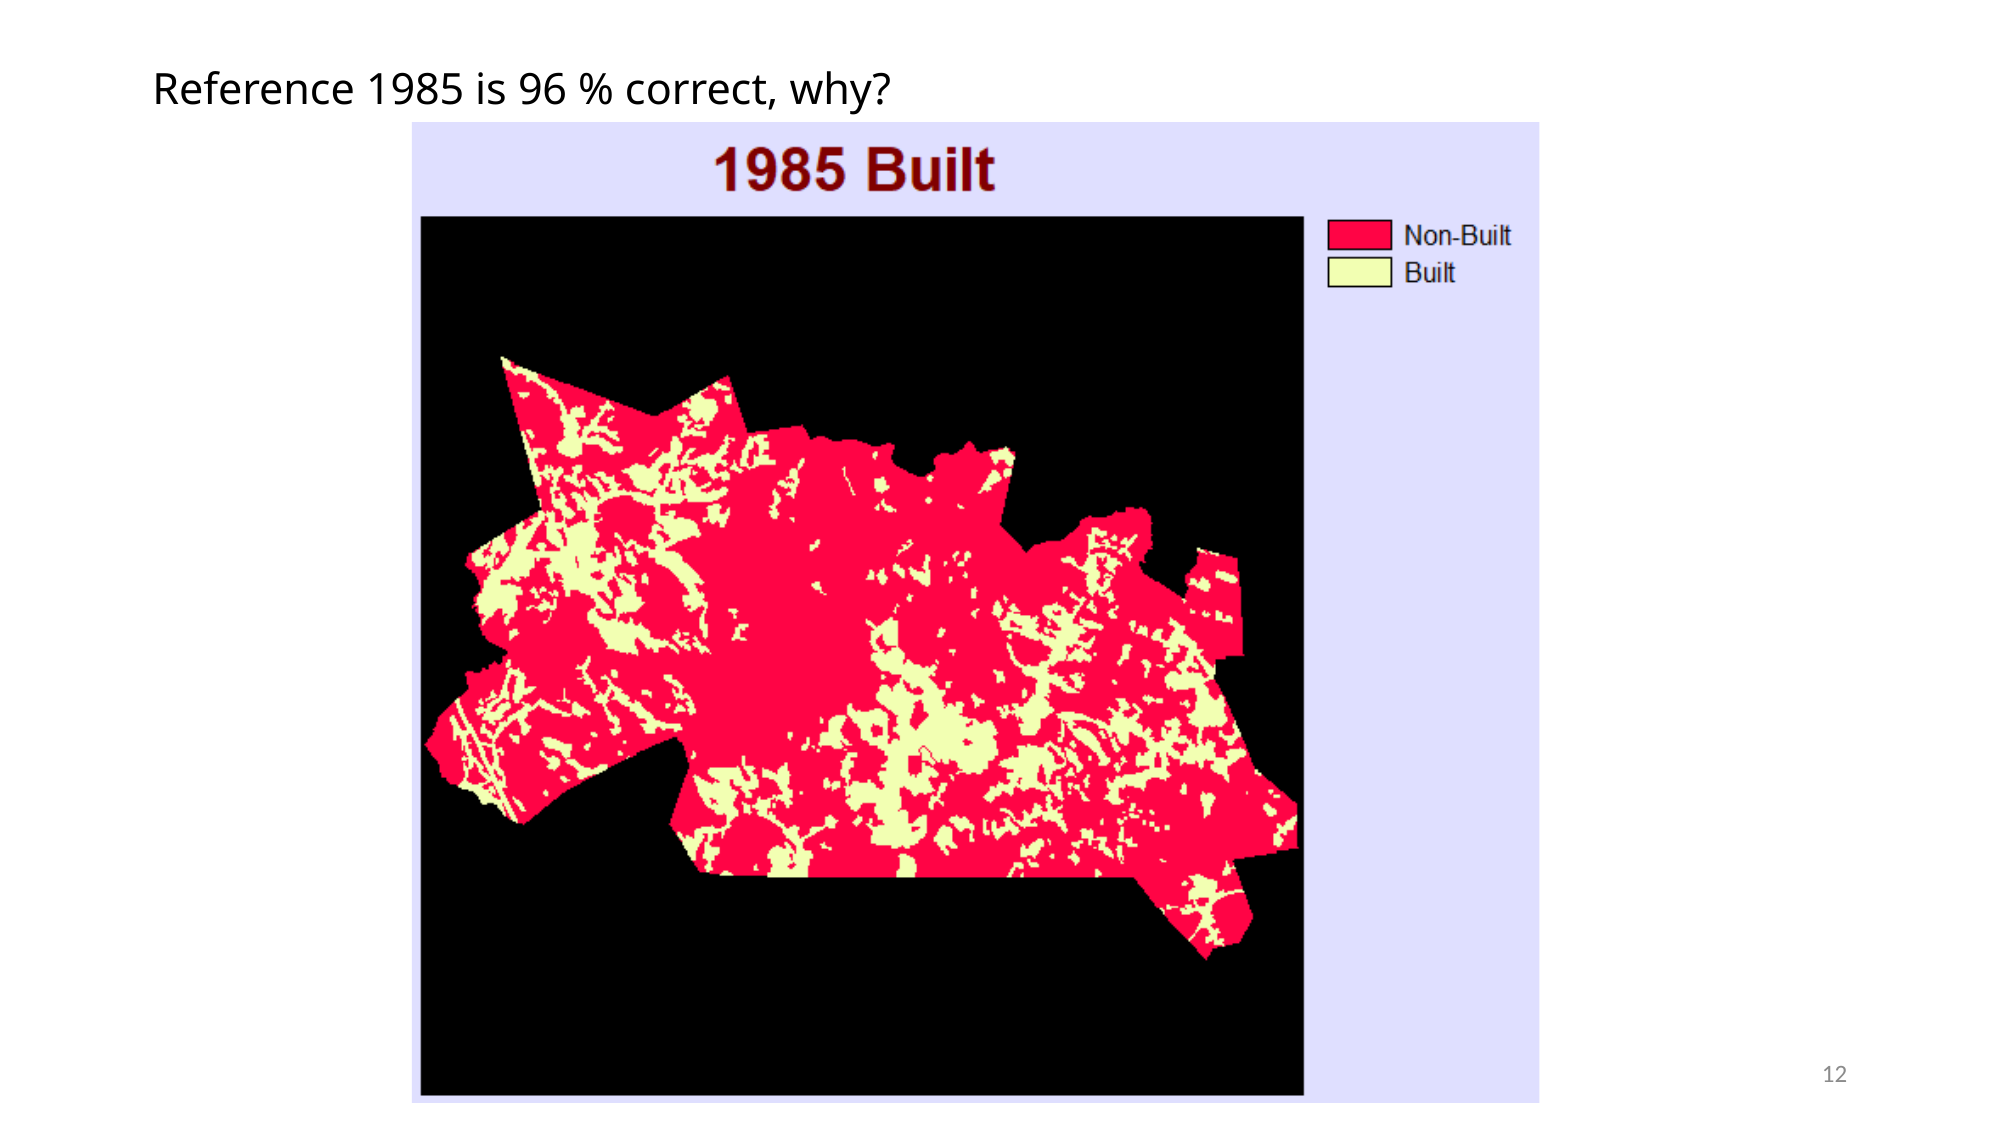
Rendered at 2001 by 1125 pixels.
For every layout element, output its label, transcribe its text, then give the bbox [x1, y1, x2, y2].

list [411, 122, 1540, 1103]
title Reference 1985 is 96 % correct, why? [137, 59, 1863, 123]
slide_number 12 [1540, 1042, 1863, 1103]
